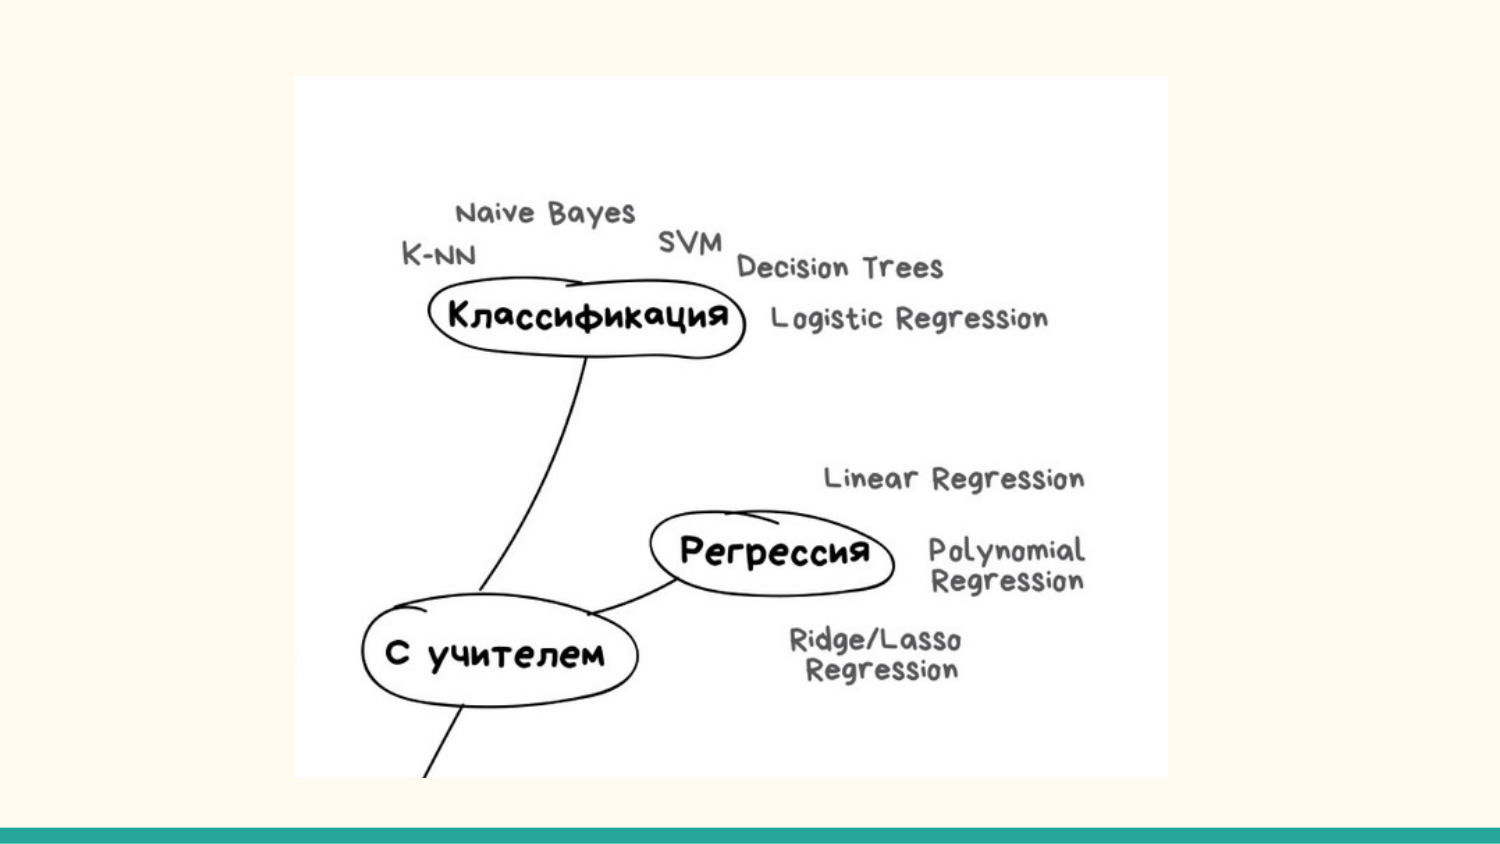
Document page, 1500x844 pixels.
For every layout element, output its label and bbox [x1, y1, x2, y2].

picture [294, 76, 1206, 779]
